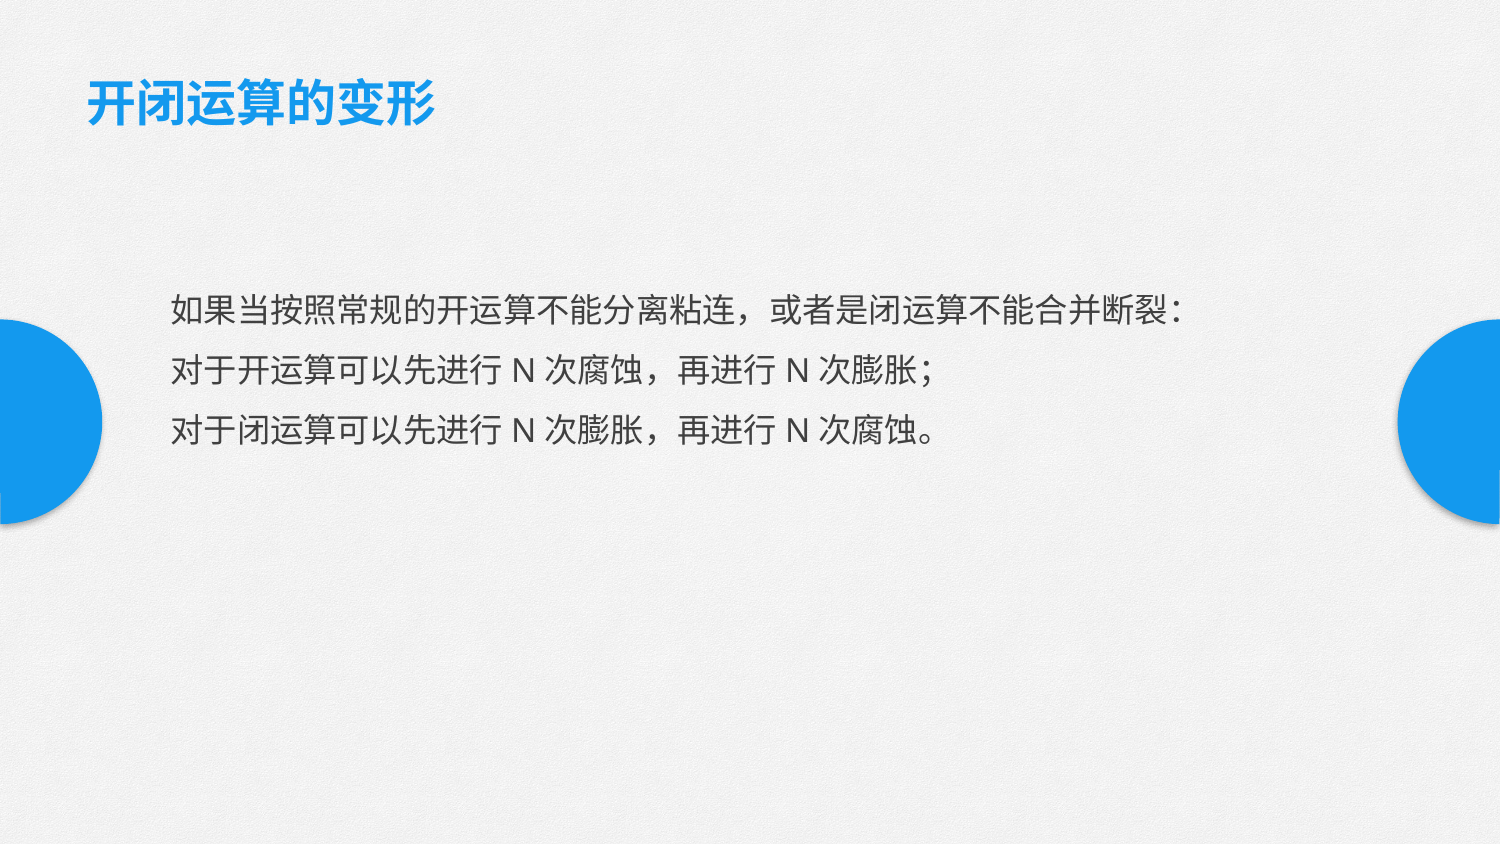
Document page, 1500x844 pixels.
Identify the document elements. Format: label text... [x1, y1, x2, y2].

picture [0, 0, 1500, 844]
text_box 开闭运算的变形 [71, 63, 800, 139]
text_box 如果当按照常规的开运算不能分离粘连，或者是闭运算不能合并断裂： 对于开运算可以先进行N次腐蚀，再进行N次膨胀； 对于闭运算可以先进行N次膨胀，再进行N次腐蚀。 [155, 261, 1264, 457]
